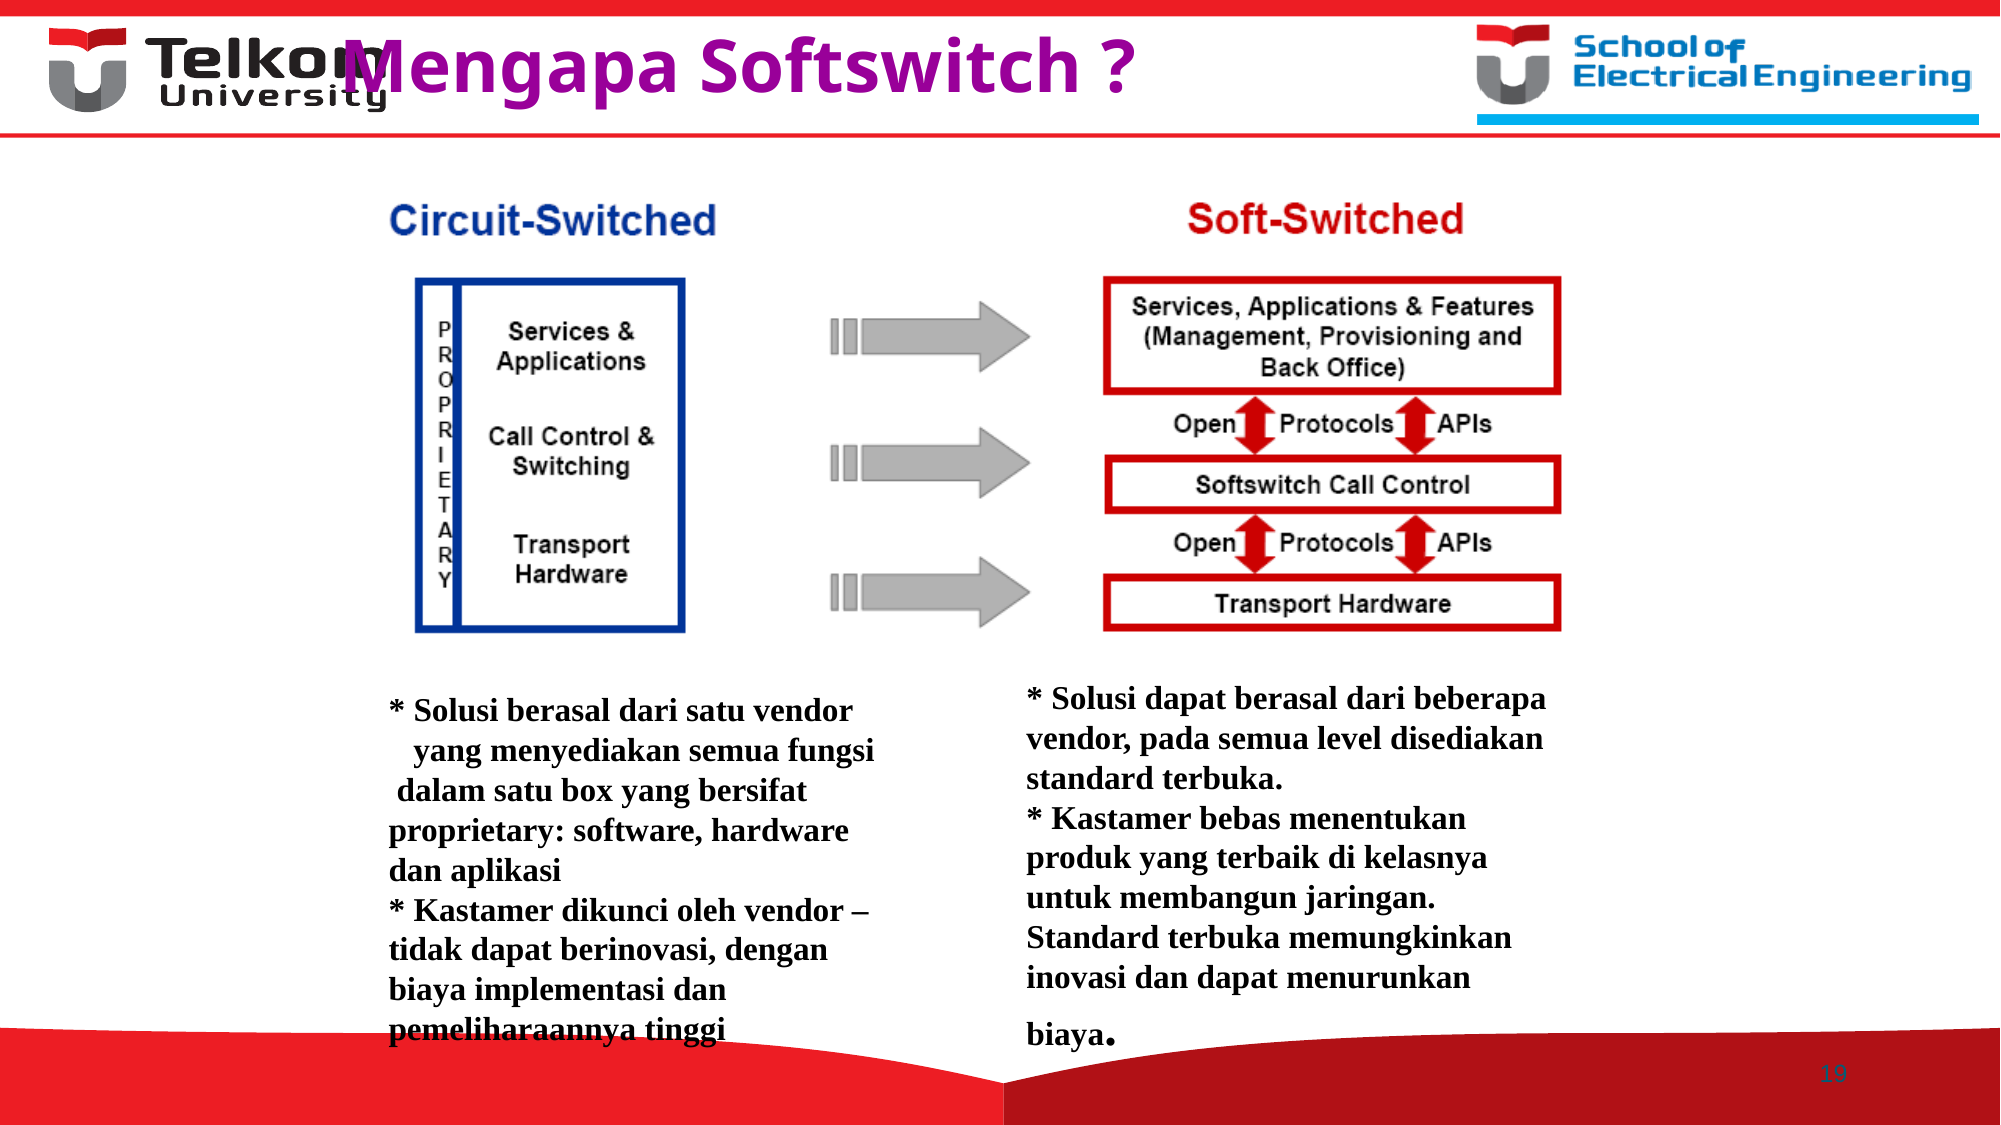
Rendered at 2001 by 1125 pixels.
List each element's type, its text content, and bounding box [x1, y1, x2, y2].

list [373, 184, 1582, 649]
slide_number 19 [1579, 1042, 1863, 1103]
text_box * Solusi berasal dari satu vendor yang menyediakan semua fungsi dalam satu box yang bersifat proprietary: software, hardware dan aplikasi * Kastamer dikunci oleh vendor –tidak dapat berinovasi, dengan biaya implementasi dan pemeliharaannya tinggi [373, 680, 906, 1055]
text_box * Solusi dapat berasal dari beberapa vendor, pada semua level disediakan standard terbuka. * Kastamer bebas menentukan produk yang terbaik di kelasnya untuk membangun jaringan. Standard terbuka memungkinkan inovasi dan dapat menurunkan biaya. [1011, 668, 1579, 1106]
picture [1676, 24, 1979, 114]
title Mengapa Softswitch ? [324, 0, 1676, 163]
